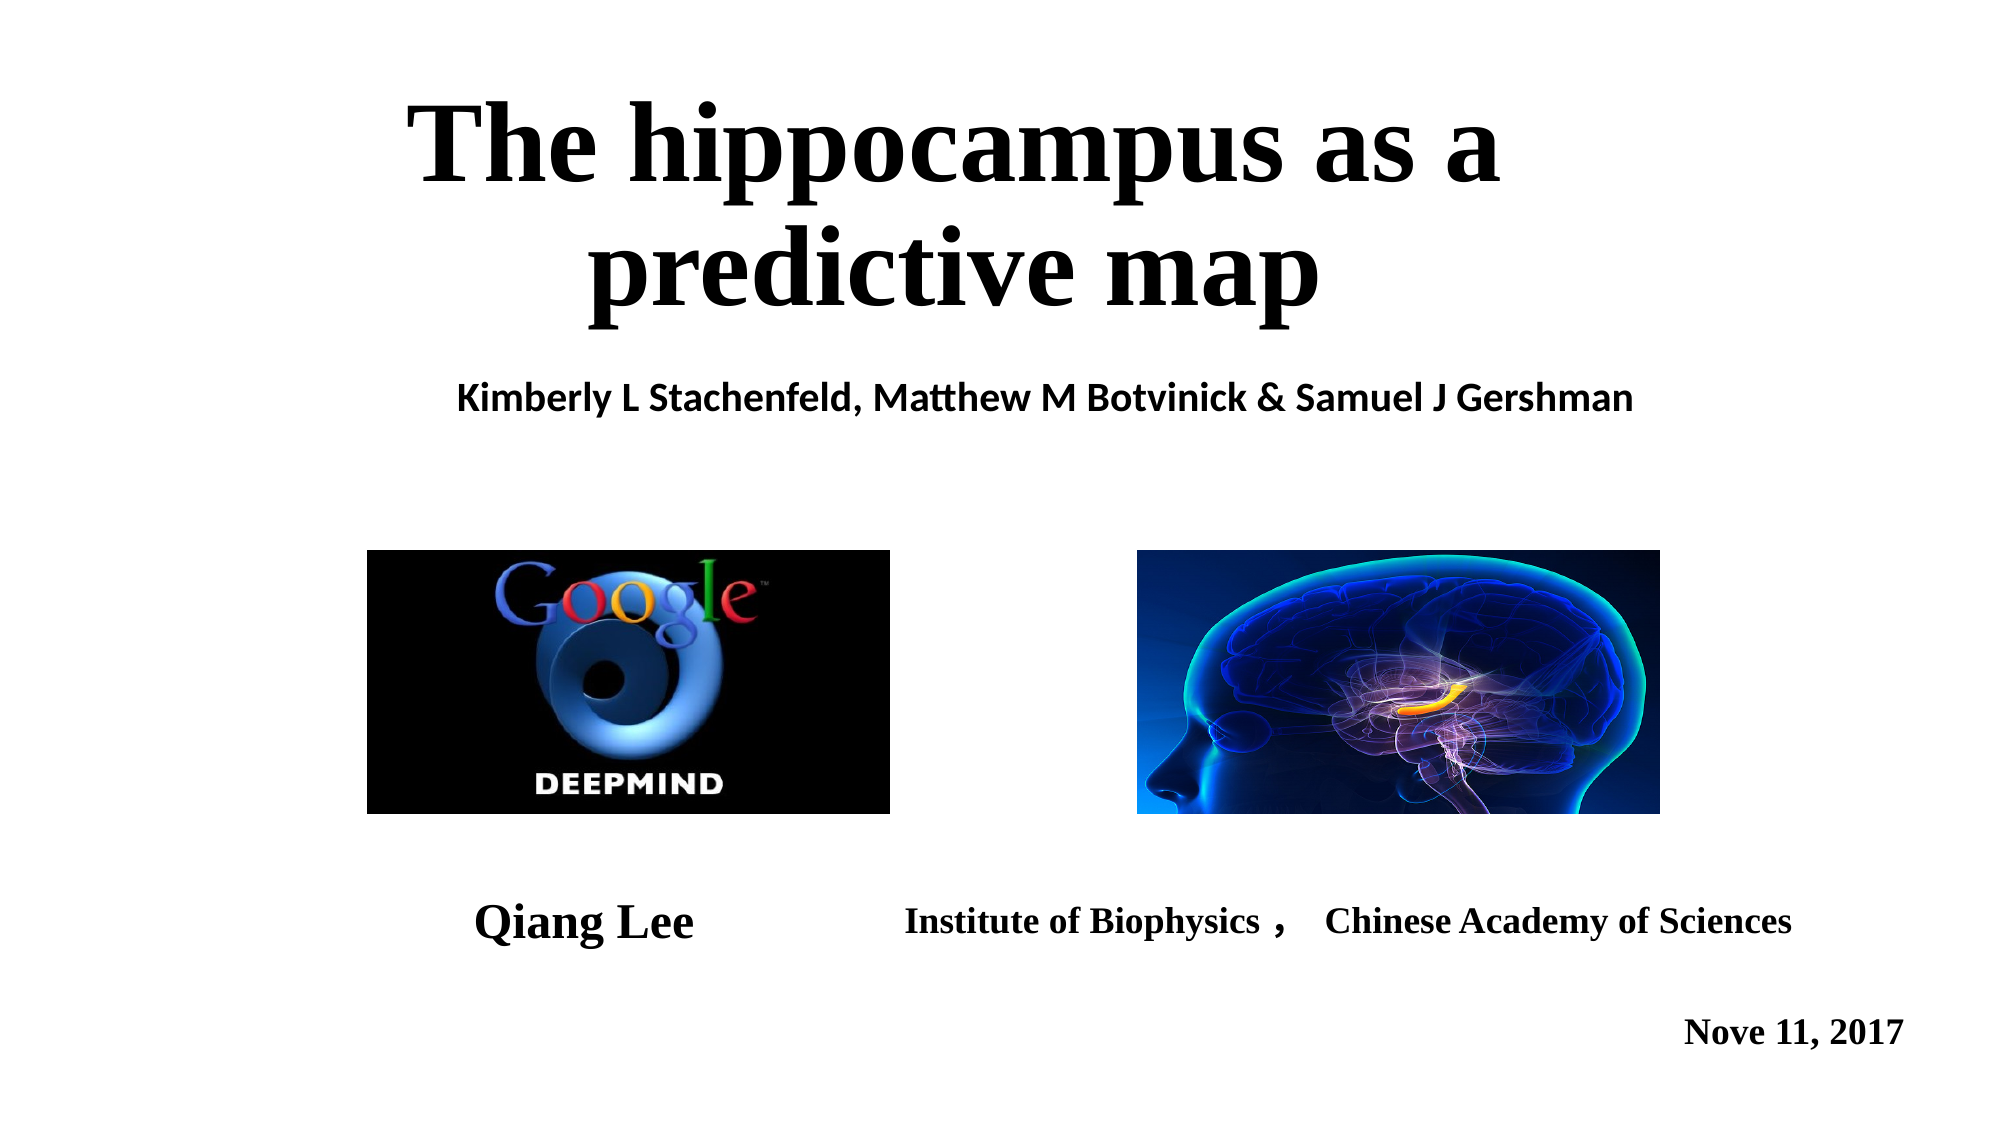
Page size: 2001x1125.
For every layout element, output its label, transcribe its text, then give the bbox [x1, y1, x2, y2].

picture [1137, 550, 1660, 814]
picture [1196, 708, 1203, 718]
title The hippocampus as a predictive map [226, 73, 1684, 339]
picture [367, 550, 890, 814]
text_box Kimberly L Stachenfeld, Matthew M Botvinick & Samuel J Gershman [389, 362, 1703, 428]
text_box Institute of Biophysics， Chinese Academy of Sciences [889, 888, 1884, 949]
text_box Qiang Lee [421, 880, 713, 956]
text_box Nove 11, 2017 [1412, 1000, 1951, 1060]
